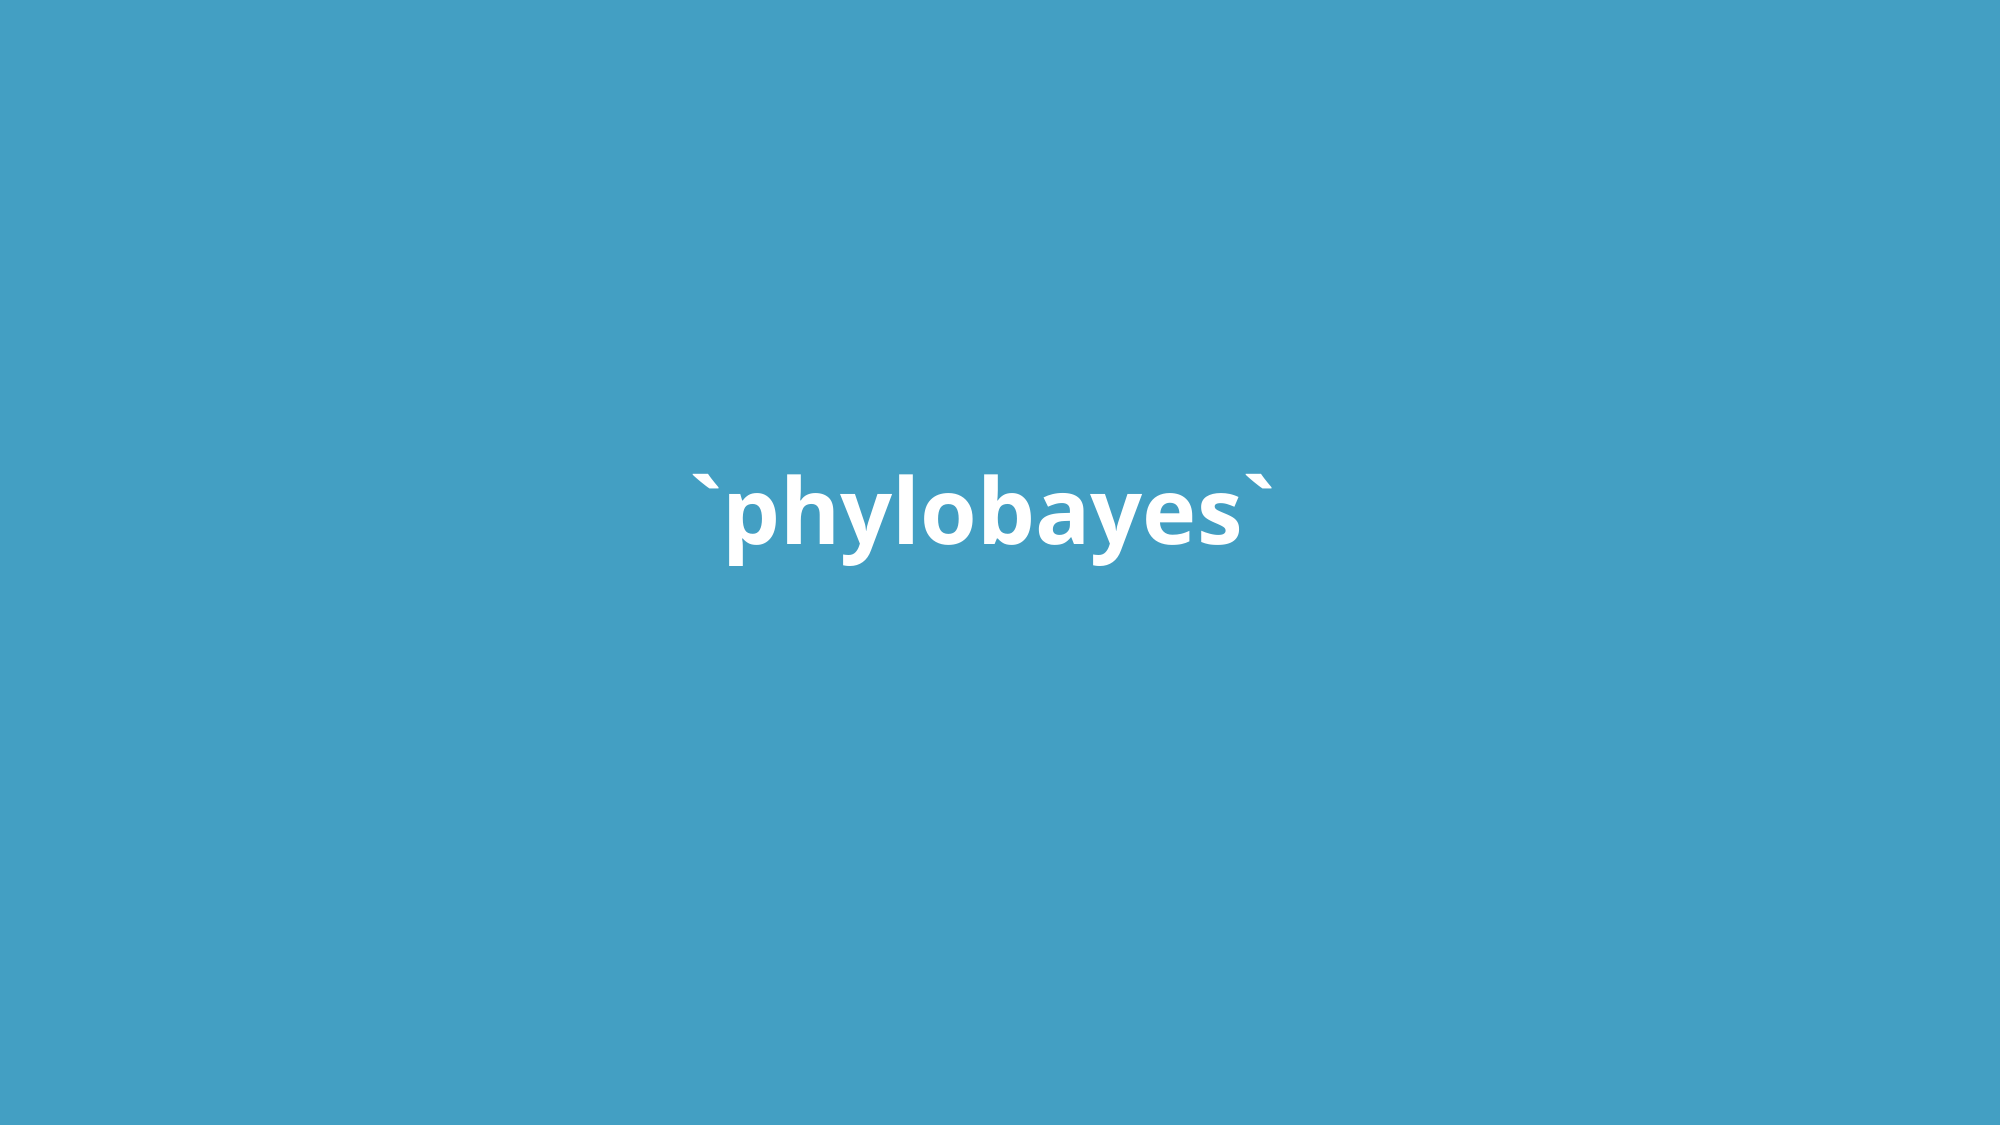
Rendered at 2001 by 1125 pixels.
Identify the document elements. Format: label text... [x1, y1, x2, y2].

title `phylobayes` [120, 406, 1846, 624]
